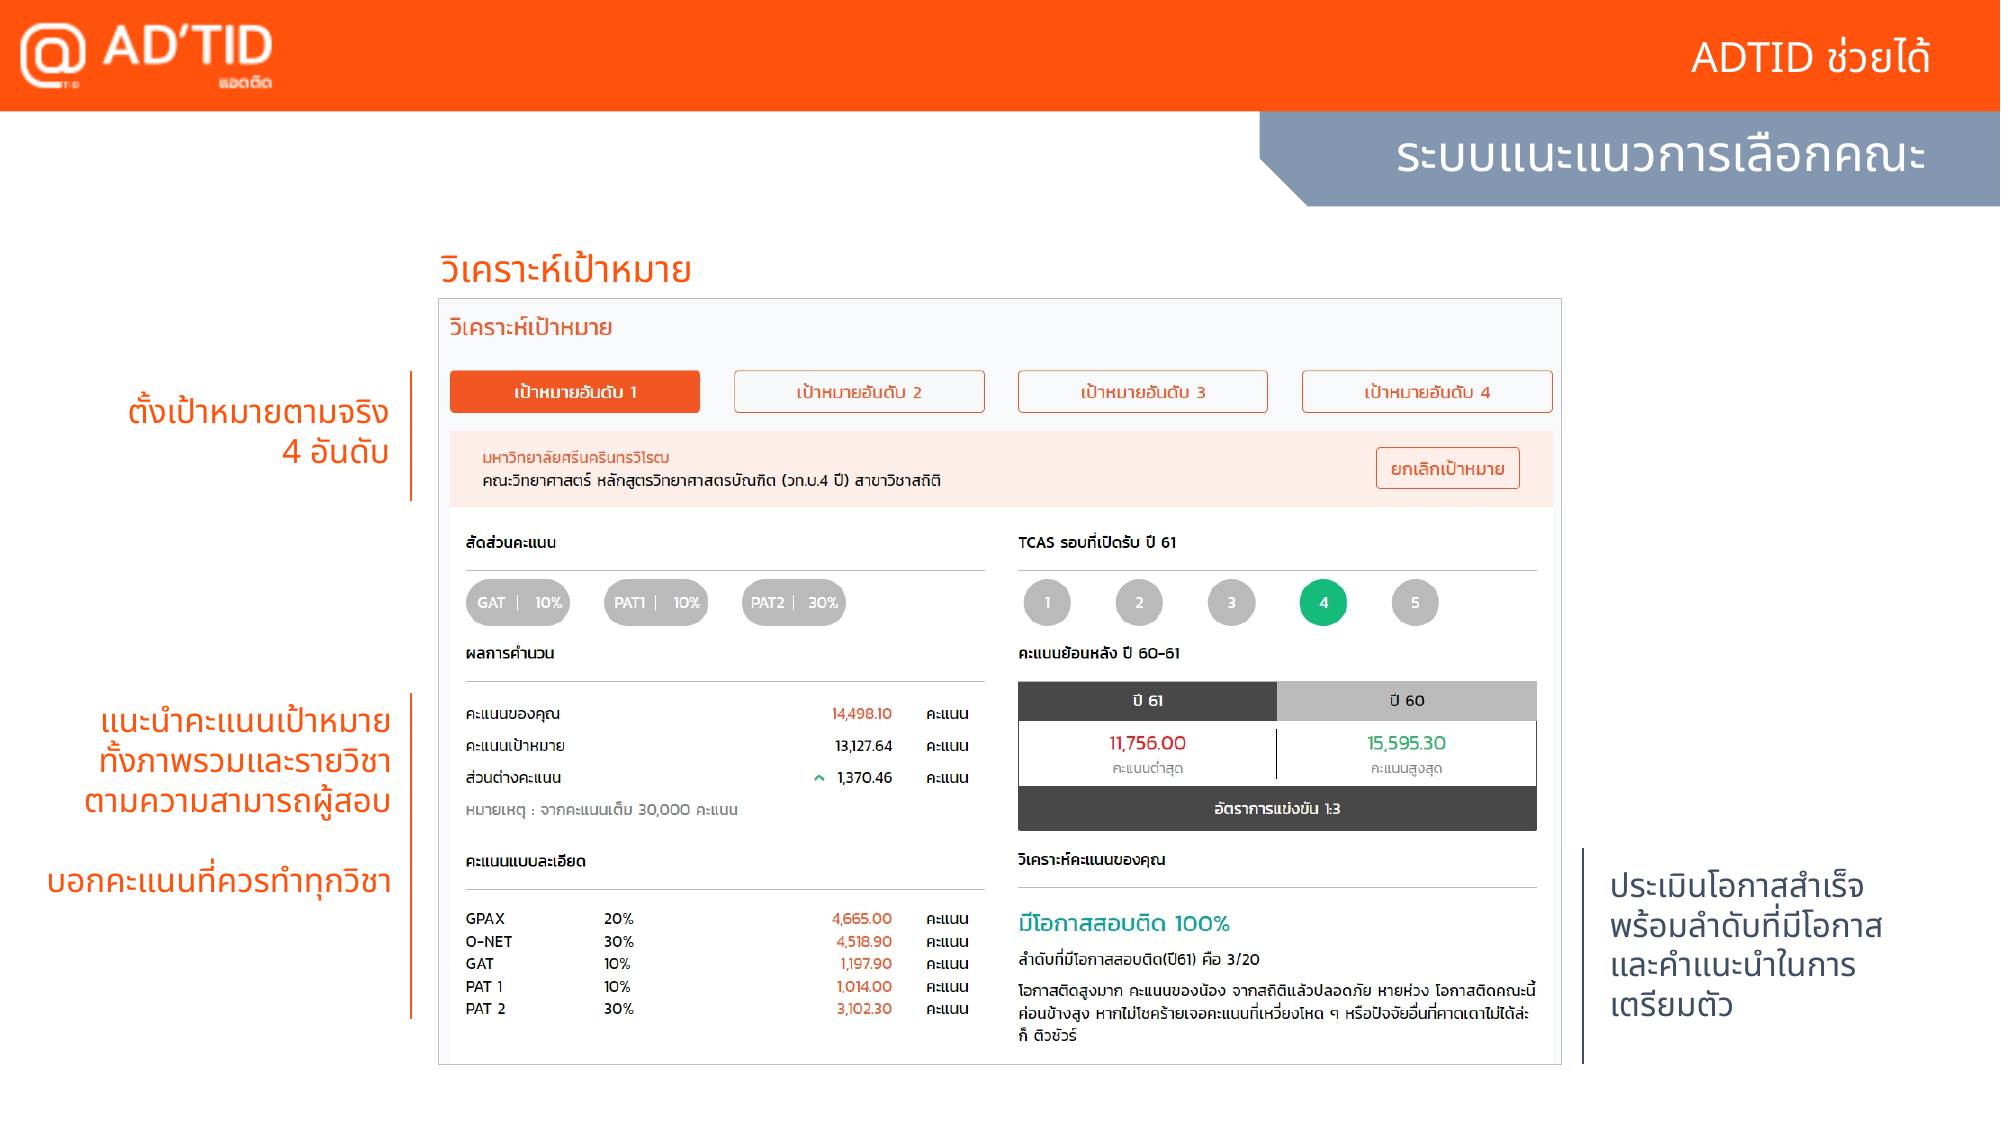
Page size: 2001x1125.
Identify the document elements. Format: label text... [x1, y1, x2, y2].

text_box วิเคราะห์เป้าหมาย [426, 237, 709, 297]
text_box แนะนำคะแนนเป้าหมาย ทั้งภาพรวมและรายวิชา ตามความสามารถผู้สอบ บอกคะแนนที่ควรทำทุกวิชา [31, 691, 407, 907]
text_box ตั้งเป้าหมายตามจริง 4 อันดับ [112, 383, 405, 478]
text_box ประเมินโอกาสสำเร็จ พร้อมลำดับที่มีโอกาส และคำแนะนำในการ เตรียมตัว [1594, 856, 1899, 1031]
picture [438, 298, 1562, 1065]
text_box ระบบแนะแนวการเลือกคณะ [1381, 113, 1942, 189]
text_box [1258, 112, 2000, 208]
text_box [0, 0, 2000, 112]
